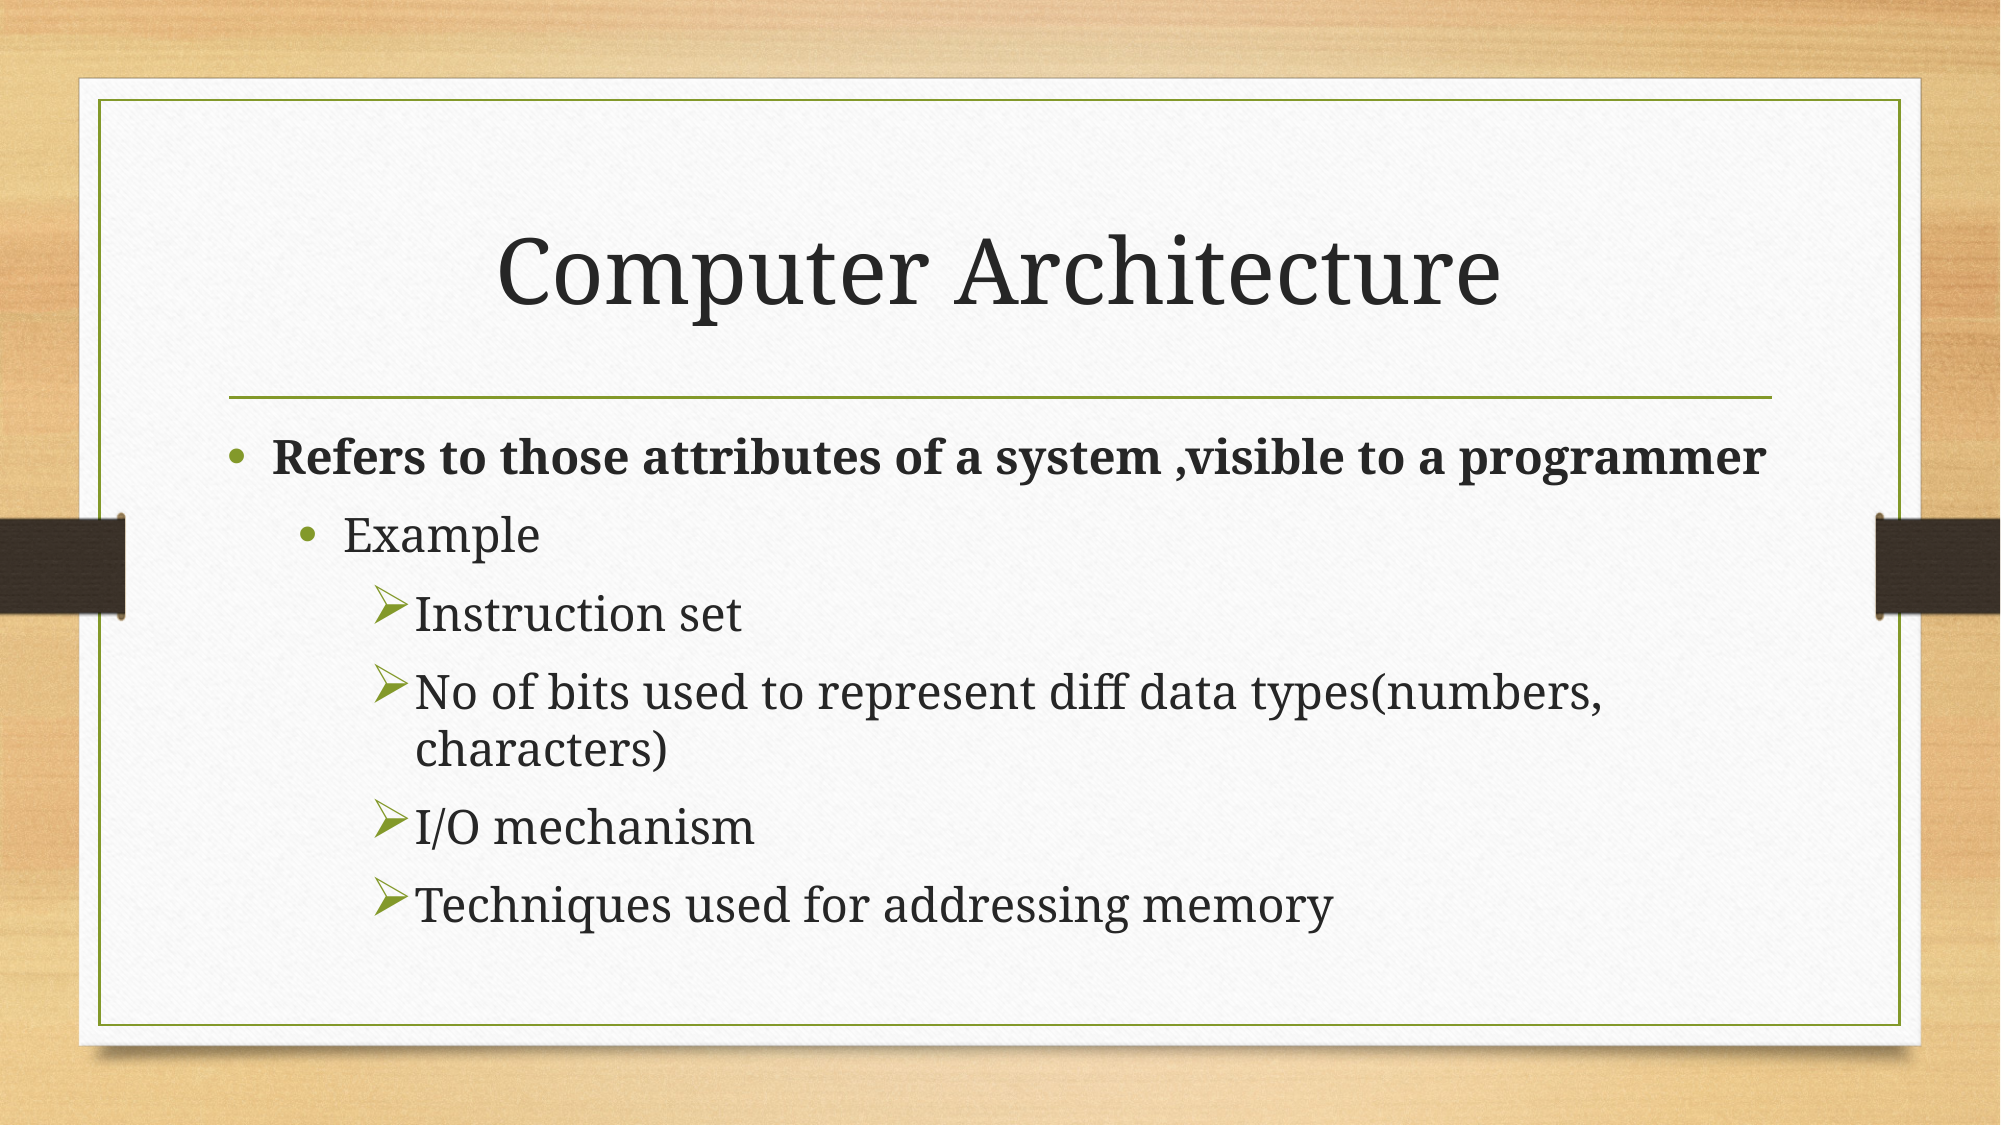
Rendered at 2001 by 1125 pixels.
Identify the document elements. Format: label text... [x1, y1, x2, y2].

list Refers to those attributes of a system ,visible to a programmer Example Instruction set No of bits used to represent diff data types(numbers, characters) I/O mechanism Techniques used for addressing memory [212, 419, 1788, 964]
picture [0, 0, 2001, 1125]
title Computer Architecture [212, 161, 1788, 375]
